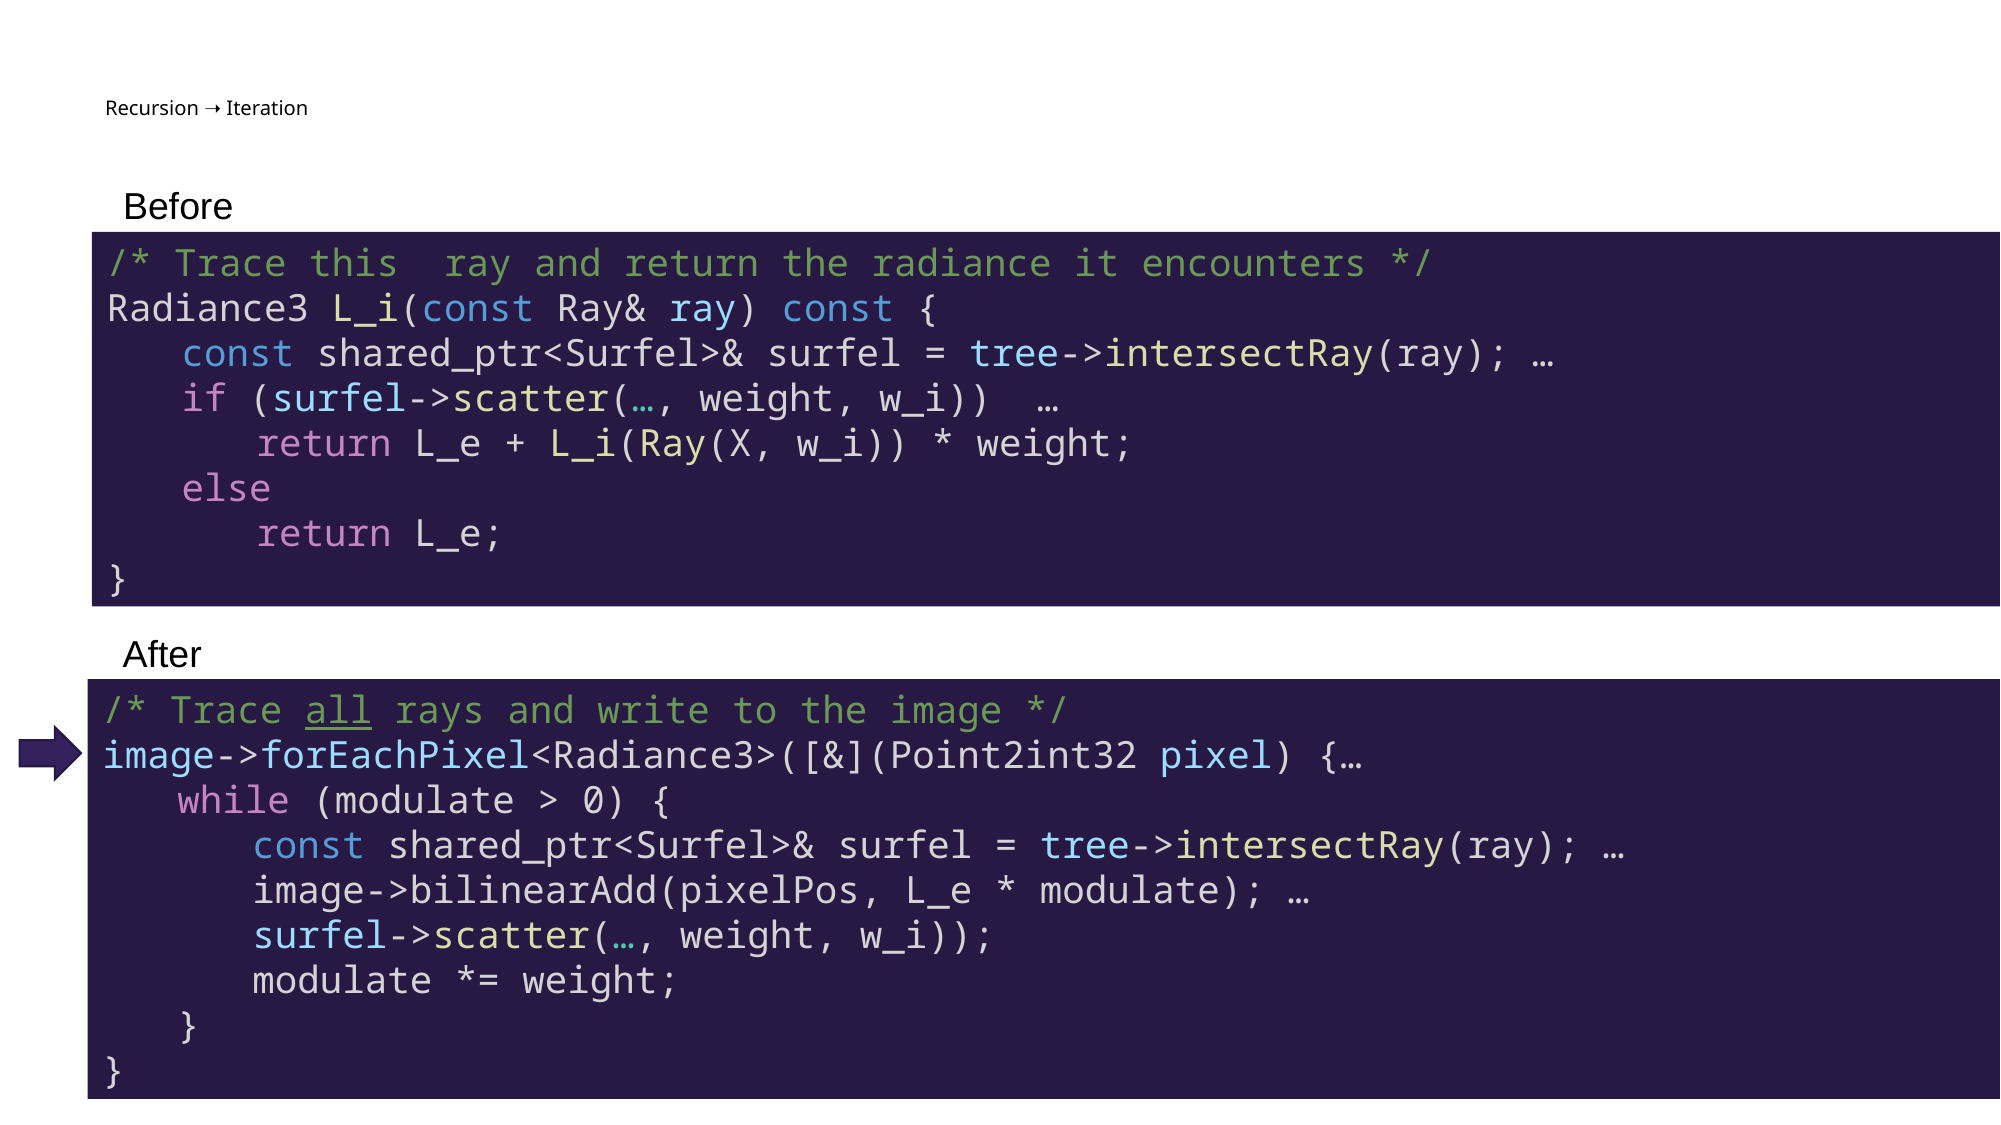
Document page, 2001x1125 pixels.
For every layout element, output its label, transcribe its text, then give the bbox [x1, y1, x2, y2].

text_box /* Trace all rays and write to the image */ image->forEachPixel<Radiance3>([&](Point2int32 pixel) {… while (modulate > 0) { const shared_ptr<Surfel>& surfel = tree->intersectRay(ray); … image->bilinearAdd(pixelPos, L_e * modulate); … surfel->scatter(…, weight, w_i)); modulate *= weight; } } [87, 679, 2000, 1099]
text_box After [108, 623, 217, 679]
title Recursion ➝ Iteration [105, 23, 1749, 195]
text_box Before [108, 174, 249, 235]
text_box [18, 724, 83, 782]
text_box /* Trace this ray and return the radiance it encounters */ Radiance3 L_i(const Ray& ray) const { const shared_ptr<Surfel>& surfel = tree->intersectRay(ray); … if (surfel->scatter(…, weight, w_i)) … return L_e + L_i(Ray(X, w_i)) * weight; else return L_e; } [91, 231, 2000, 607]
